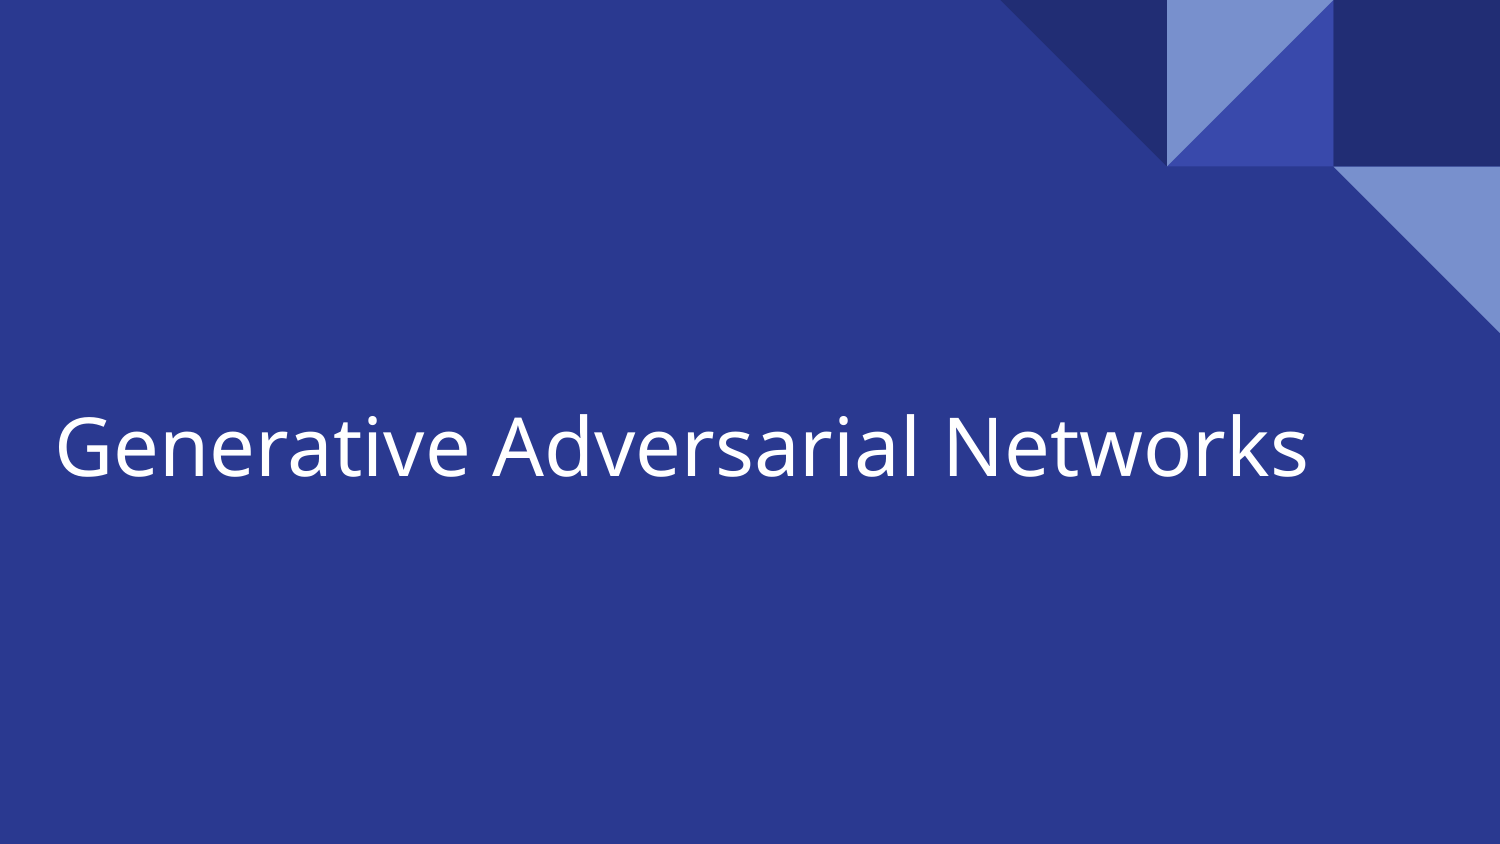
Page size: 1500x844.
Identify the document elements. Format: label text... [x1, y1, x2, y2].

title Generative Adversarial Networks [39, 374, 1389, 513]
